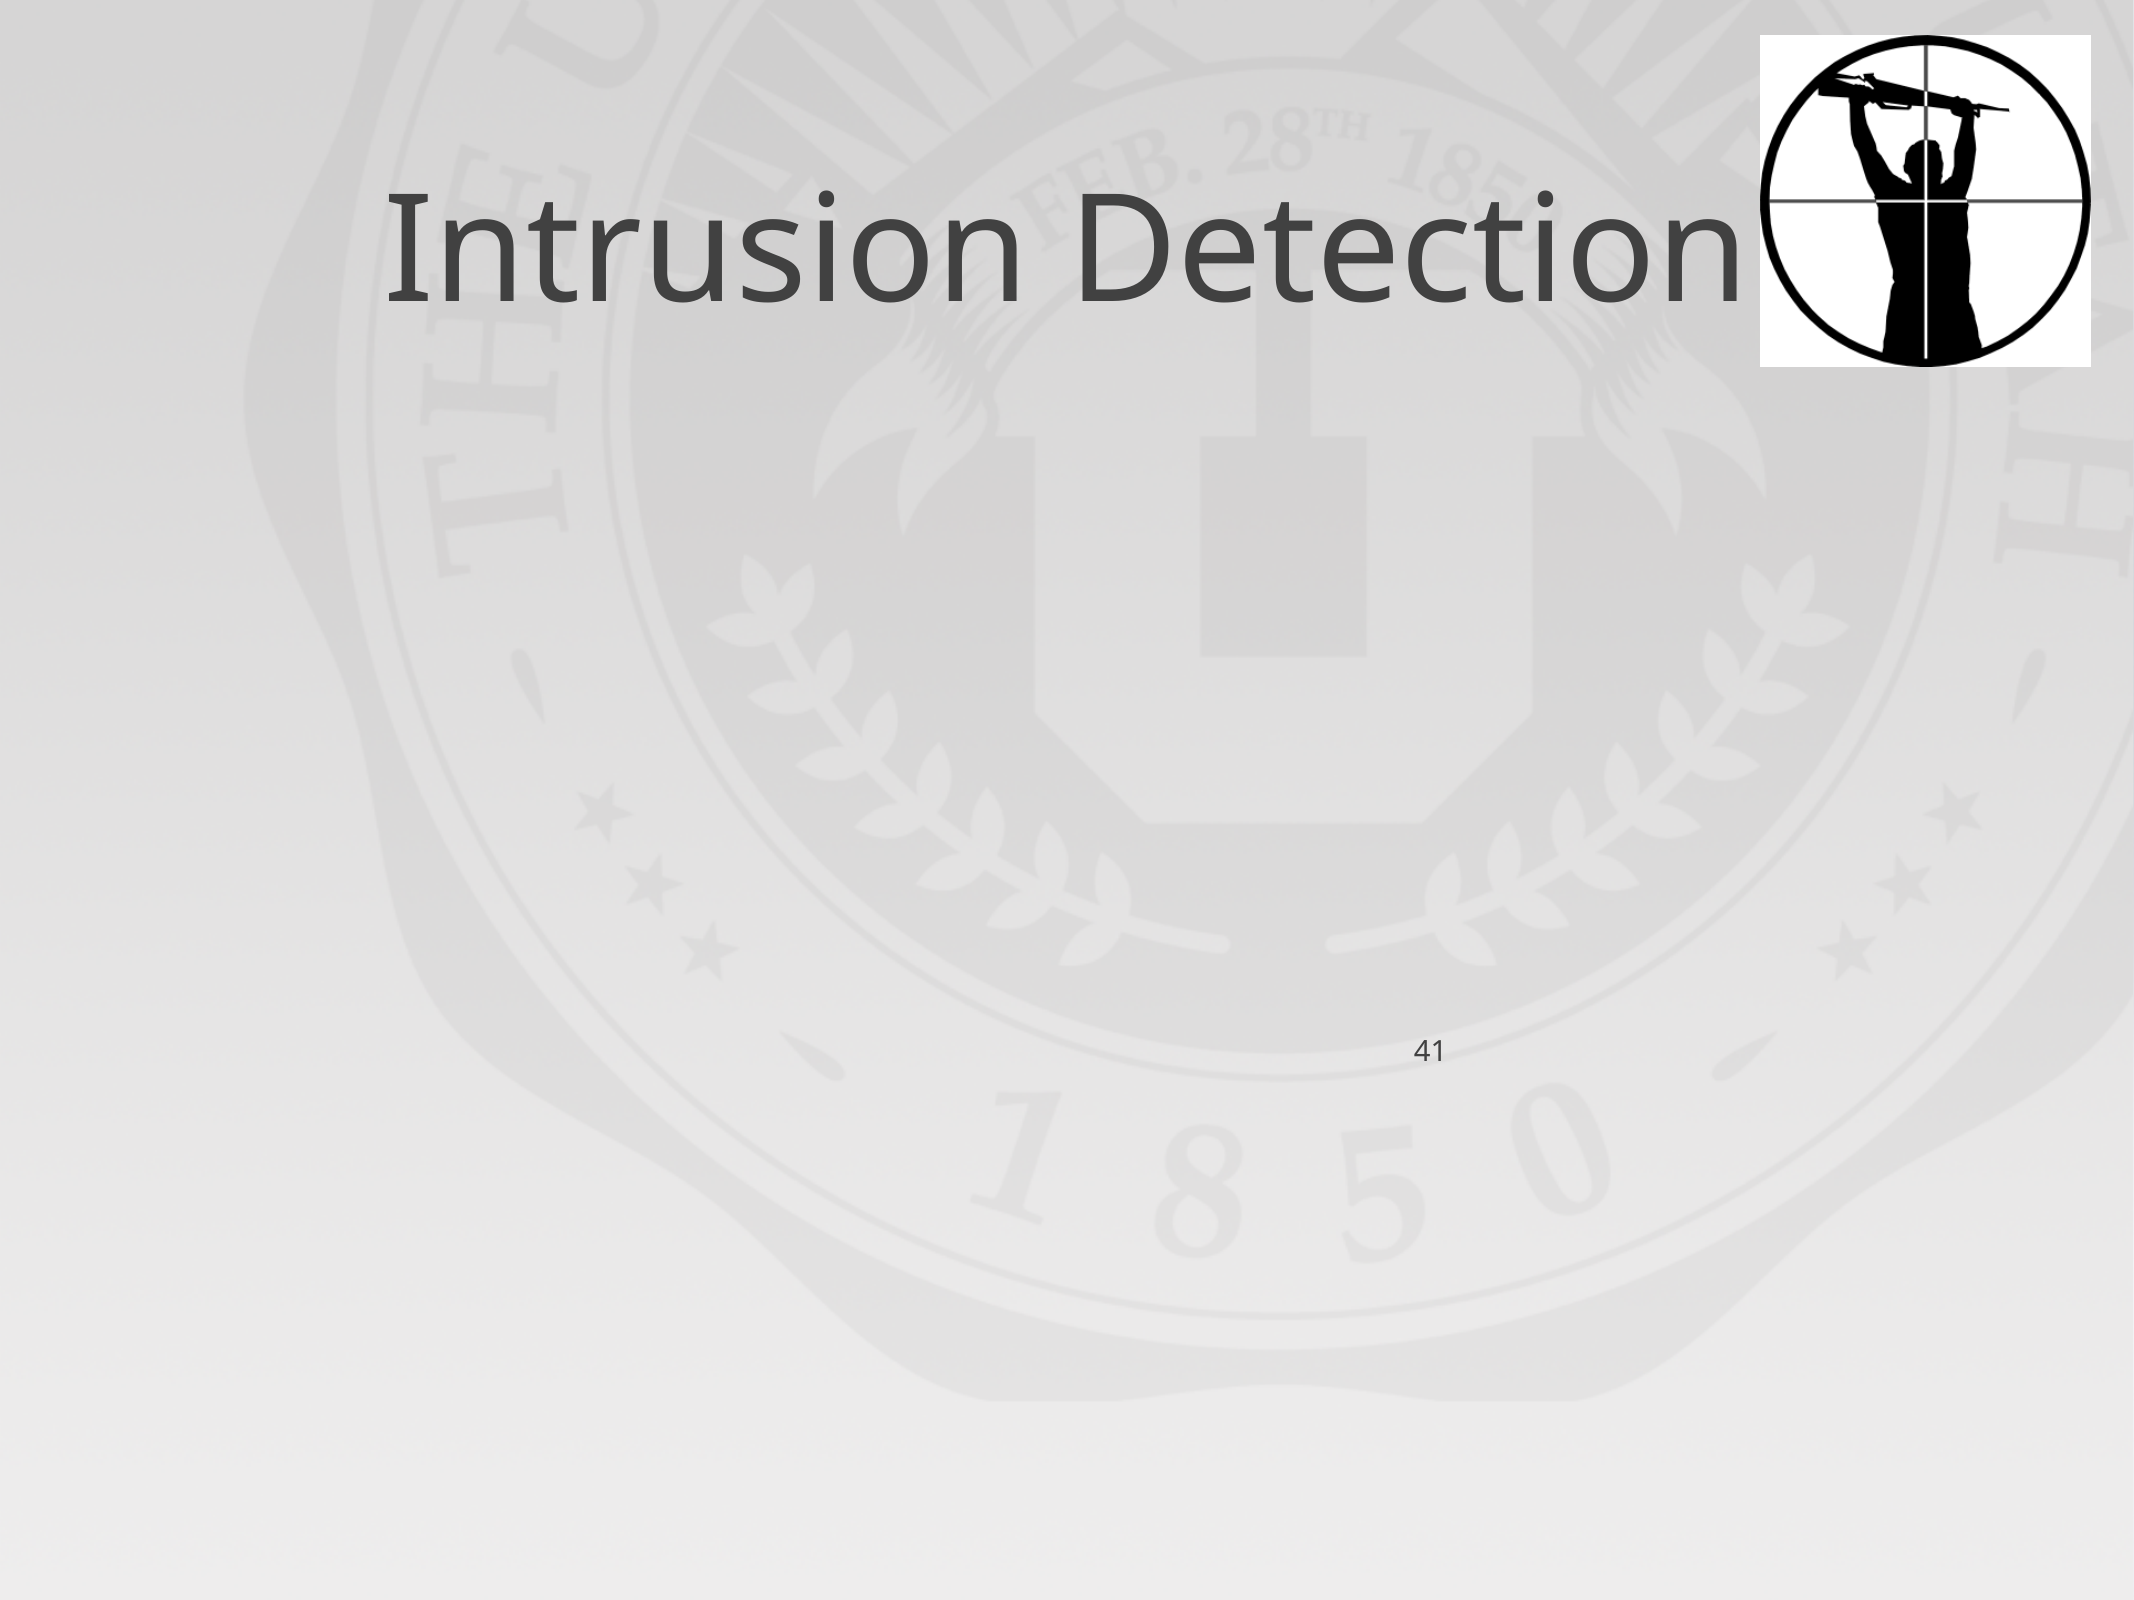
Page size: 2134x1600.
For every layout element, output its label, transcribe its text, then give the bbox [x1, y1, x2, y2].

picture [0, 0, 2134, 1600]
slide_number 41 [1149, 1025, 1463, 1100]
title Intrusion Detection [58, 41, 2075, 442]
